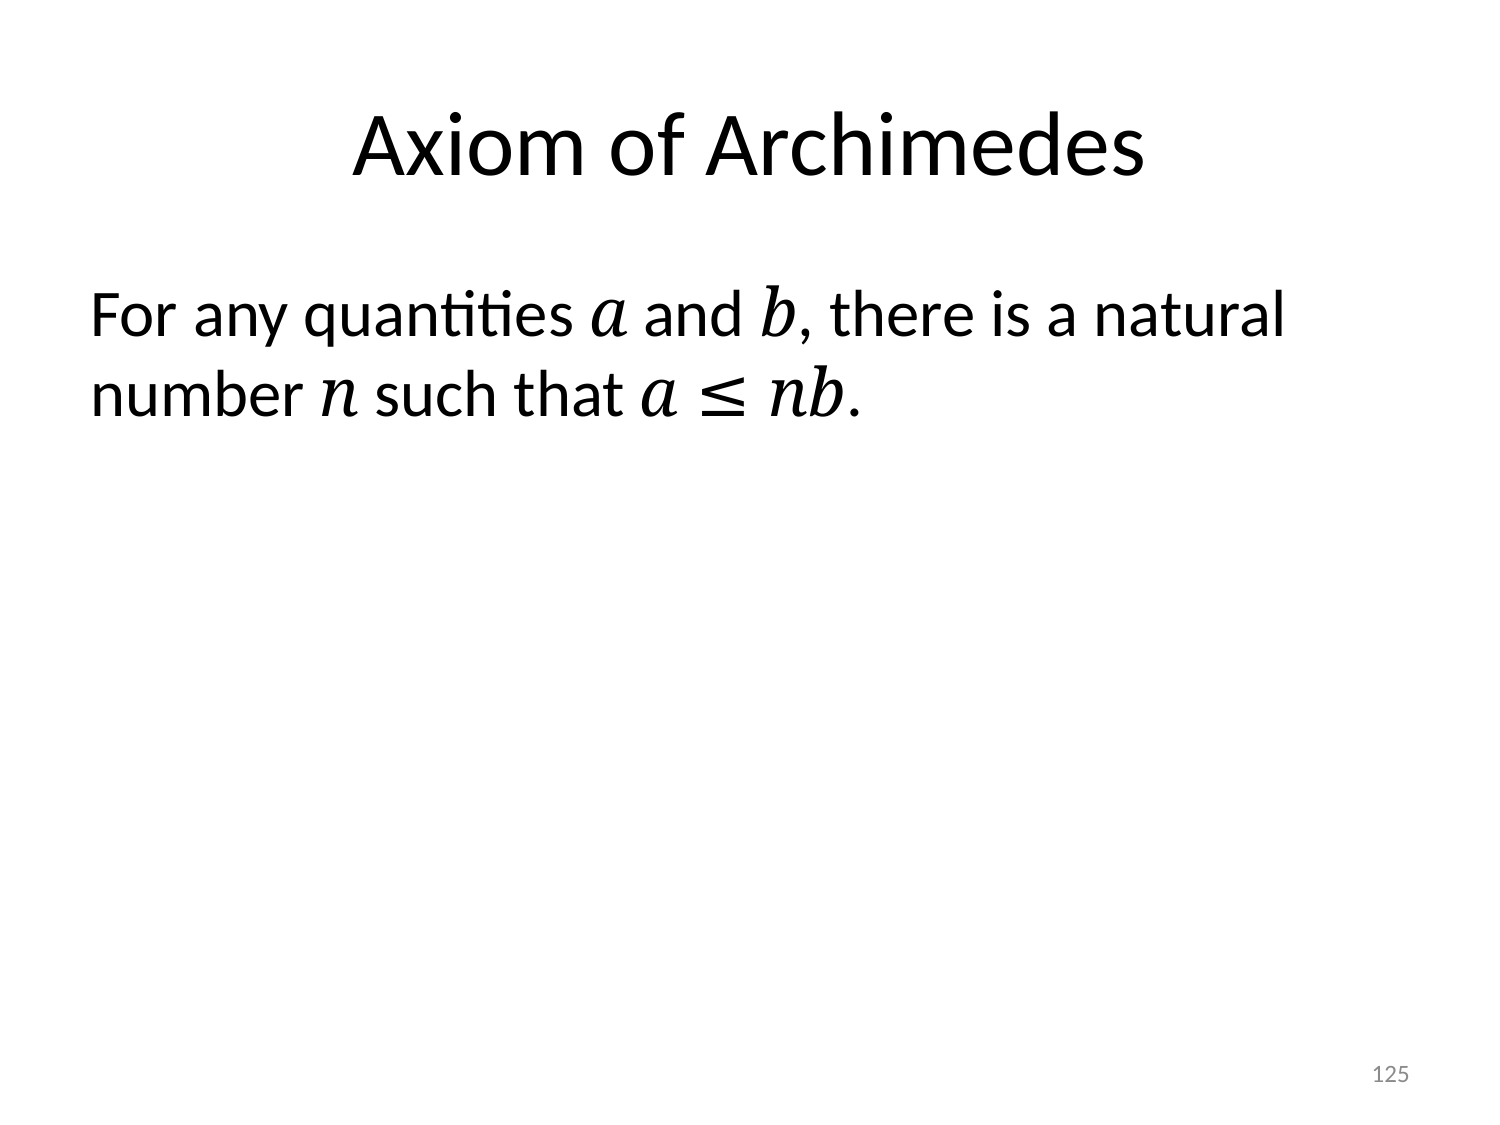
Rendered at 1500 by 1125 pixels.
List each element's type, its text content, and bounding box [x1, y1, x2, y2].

slide_number 125 [1074, 1042, 1425, 1103]
list For any quantities a and b, there is a natural number n such that a ≤ nb. [75, 262, 1425, 1005]
title Axiom of Archimedes [75, 45, 1425, 233]
